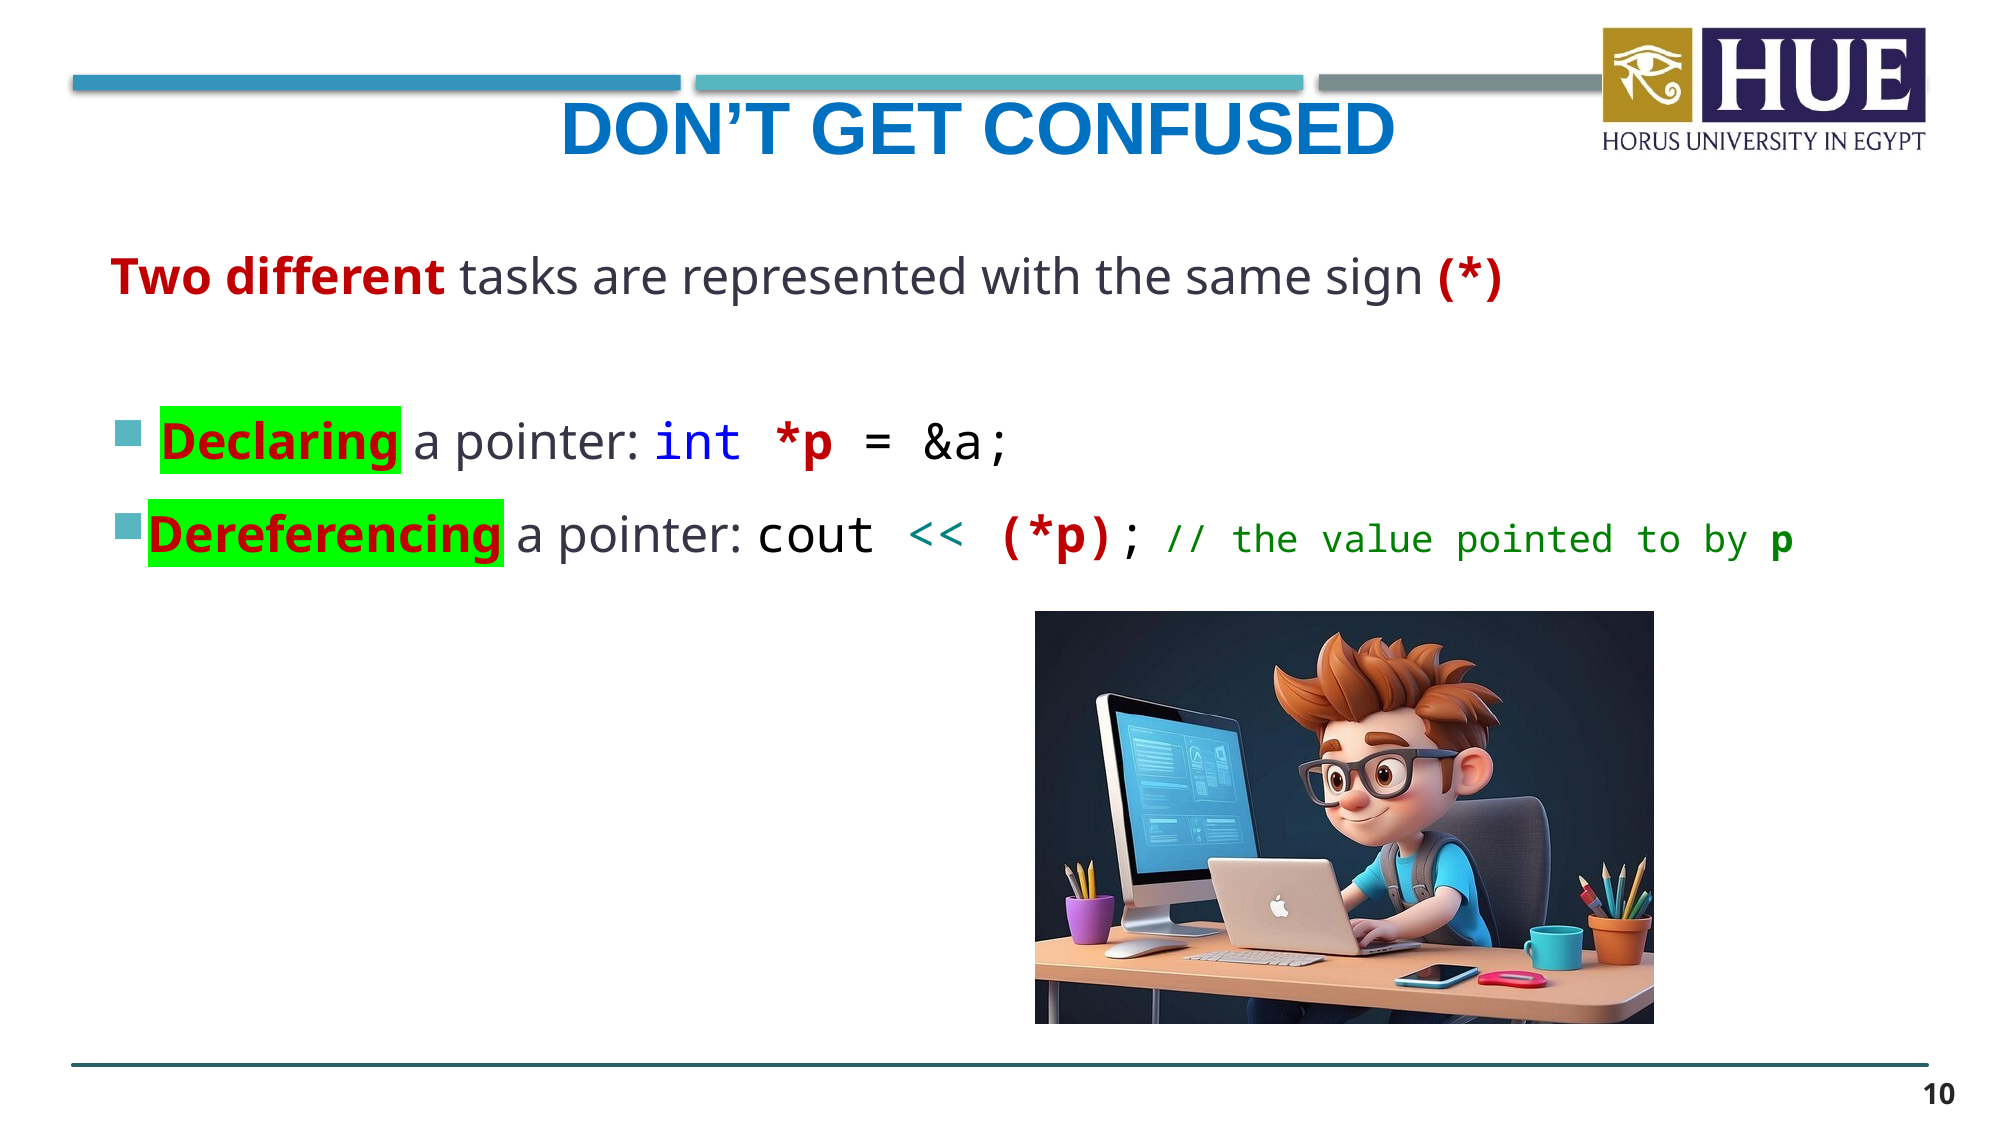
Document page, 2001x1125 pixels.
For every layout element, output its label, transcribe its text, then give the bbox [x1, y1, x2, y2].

slide_number 10 [1882, 1065, 1971, 1125]
picture [1602, 27, 1927, 153]
picture [1035, 611, 1655, 1025]
title Don’t get confused [73, 71, 1883, 177]
list Two different tasks are represented with the same sign (*) Declaring a pointer: int *p = &a; Dereferencing a pointer: cout << (*p); // the value pointed to by p [95, 143, 1905, 747]
